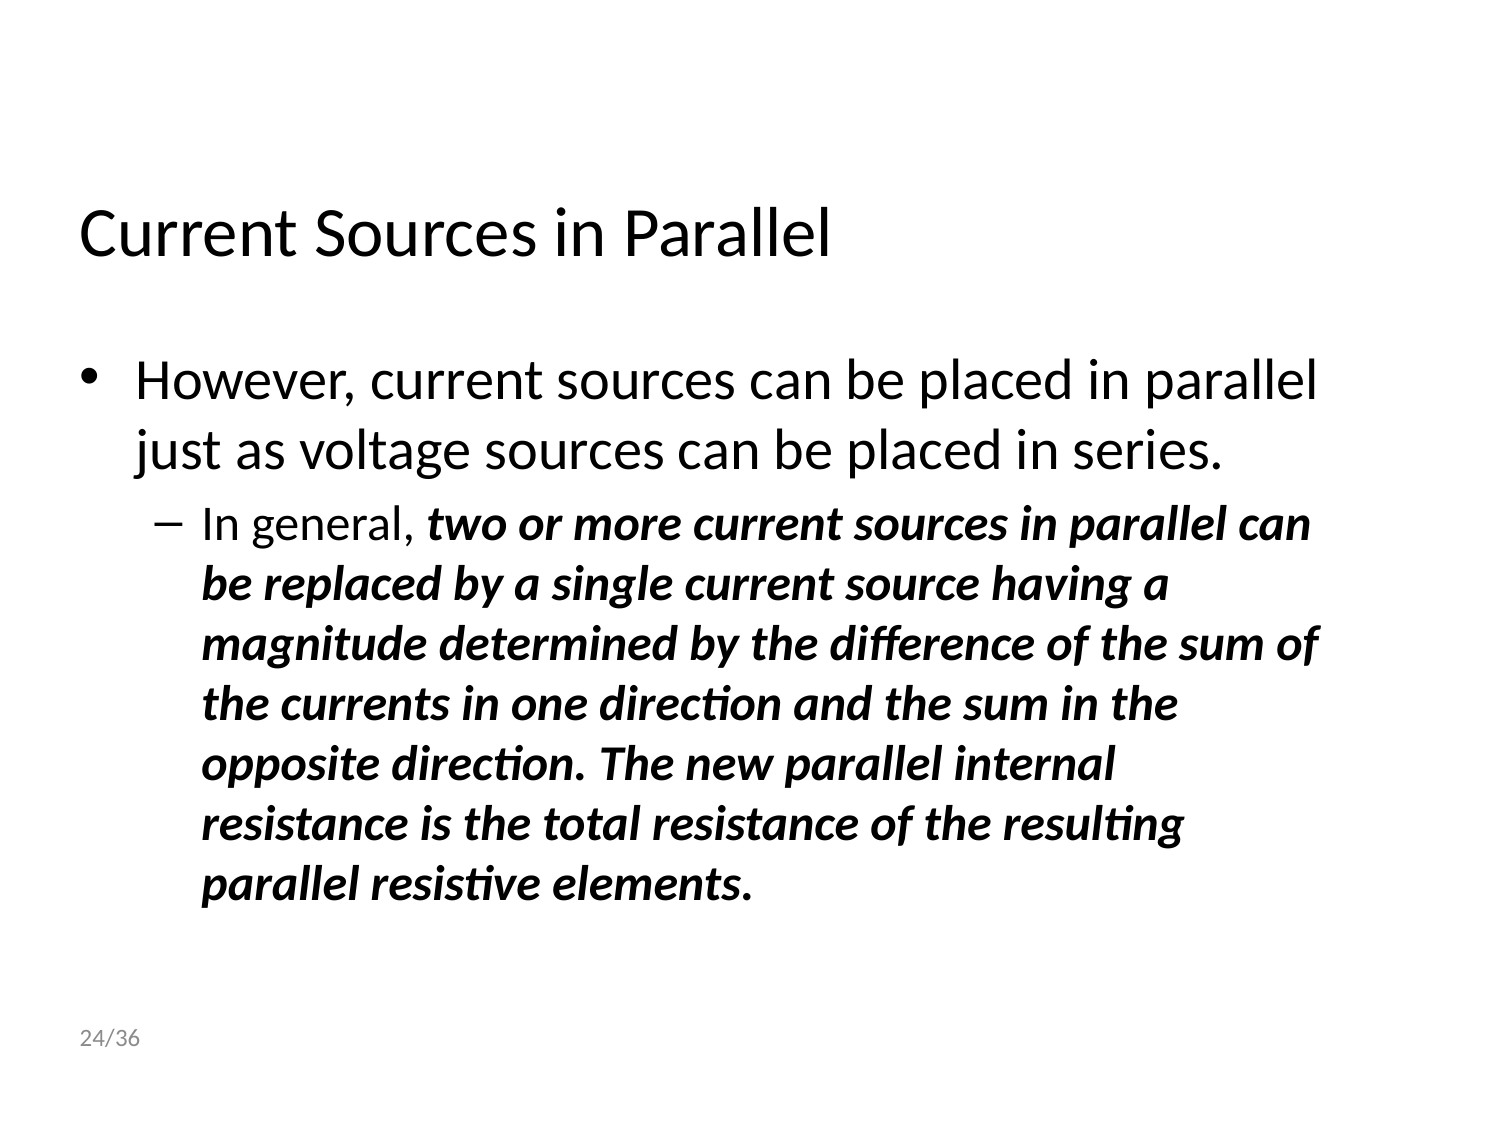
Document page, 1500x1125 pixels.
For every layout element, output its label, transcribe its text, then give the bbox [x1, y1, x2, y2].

slide_number 24/36 [64, 1006, 415, 1067]
list However, current sources can be placed in parallel just as voltage sources can be placed in series. In general, two or more current sources in parallel can be replaced by a single current source having a magnitude determined by the difference of the sum of the currents in one direction and the sum in the opposite direction. The new parallel internal resistance is the total resistance of the resulting parallel resistive elements. [64, 333, 1338, 860]
title Current Sources in Parallel [64, 171, 1338, 285]
